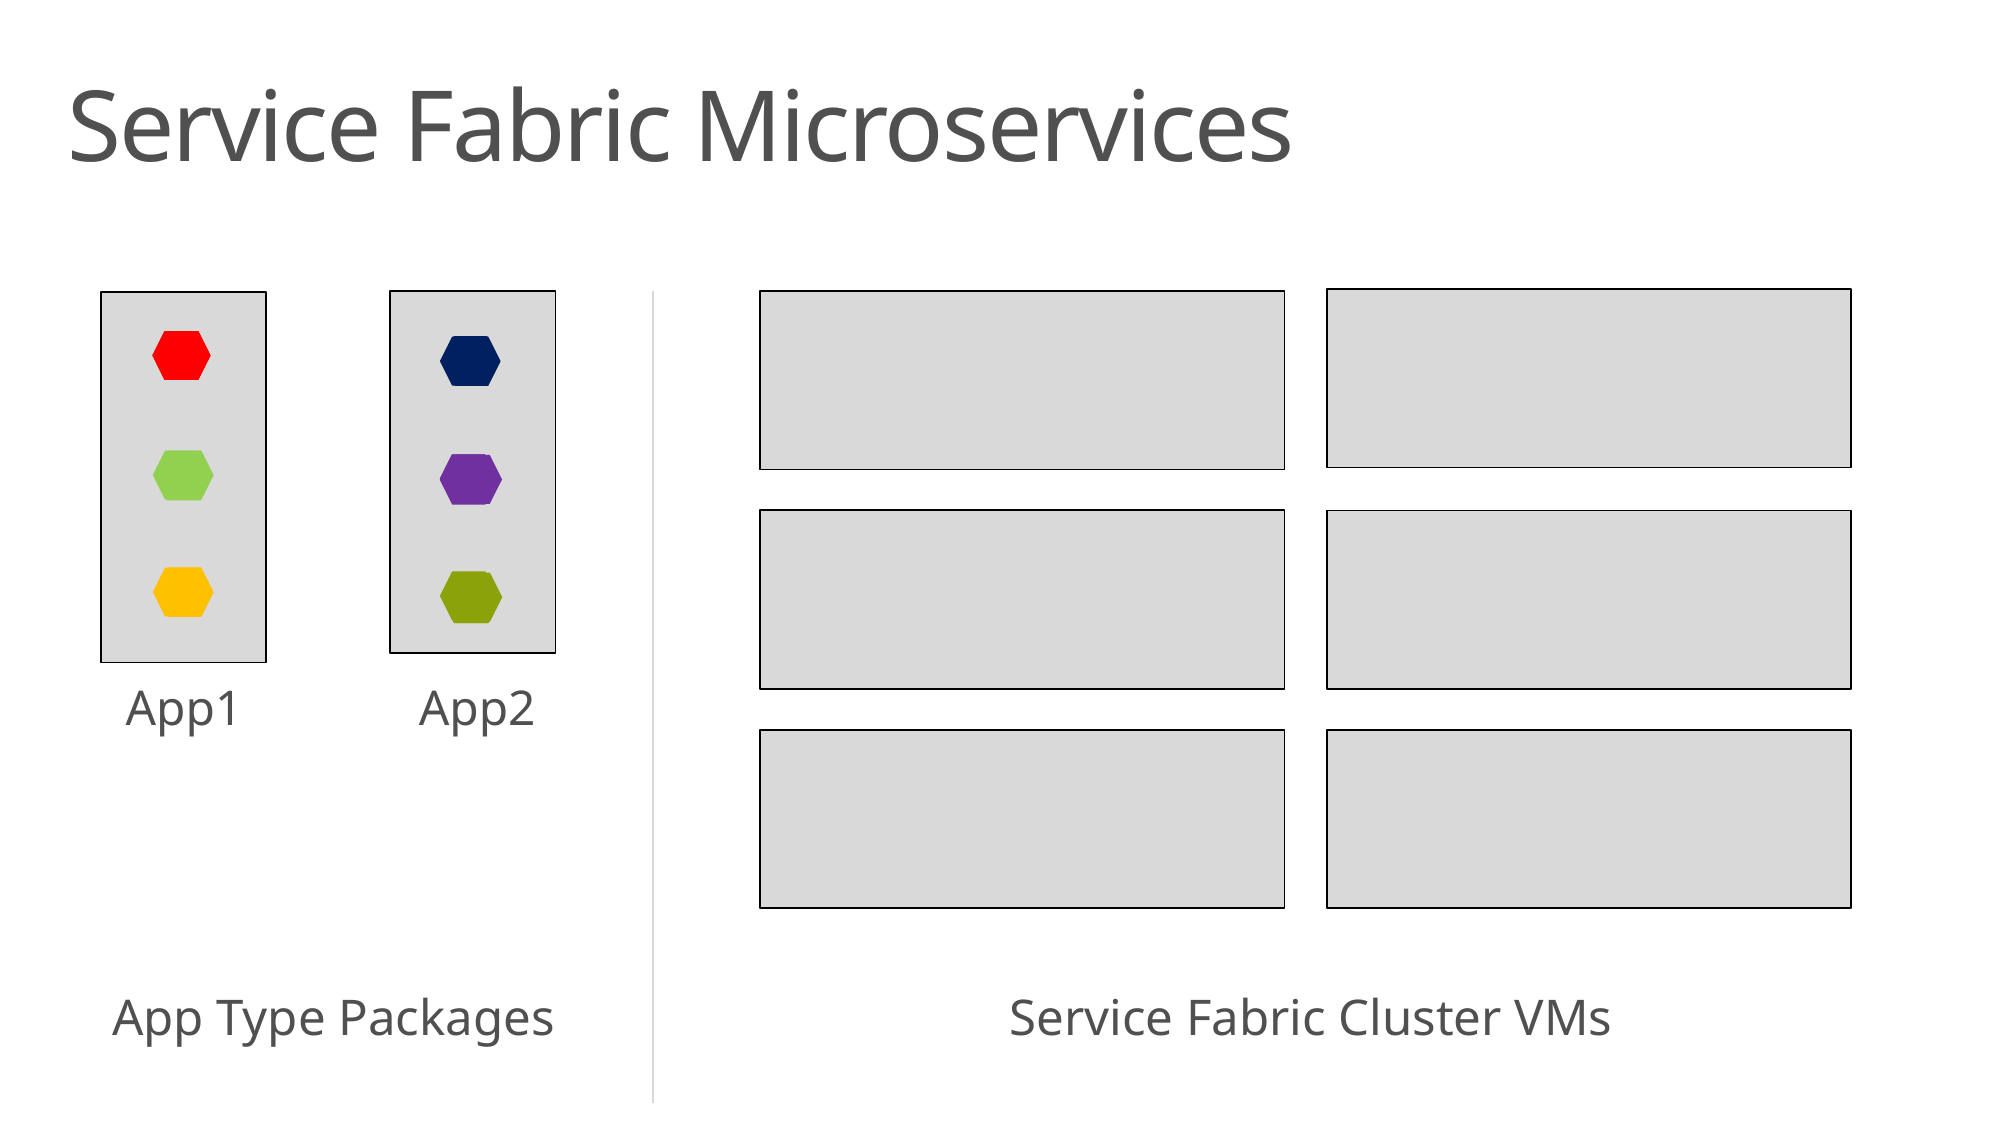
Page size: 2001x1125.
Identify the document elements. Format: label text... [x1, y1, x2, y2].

text_box [439, 454, 487, 506]
text_box [153, 450, 213, 502]
text_box [389, 290, 556, 654]
text_box [759, 729, 1285, 909]
text_box App Type Packages [43, 969, 623, 1070]
text_box [443, 454, 503, 505]
text_box App2 [389, 660, 583, 759]
text_box Service Fabric Cluster VMs [703, 969, 1918, 1070]
text_box [1326, 729, 1852, 909]
text_box [759, 509, 1285, 690]
text_box [1326, 288, 1852, 468]
text_box [440, 335, 500, 386]
title Service Fabric Microservices [43, 62, 1919, 207]
text_box [154, 566, 214, 618]
text_box [759, 290, 1285, 470]
text_box [100, 291, 267, 660]
text_box [1326, 510, 1852, 690]
text_box [439, 570, 486, 598]
text_box [152, 330, 212, 381]
text_box [442, 573, 502, 624]
text_box App1 [96, 660, 289, 759]
